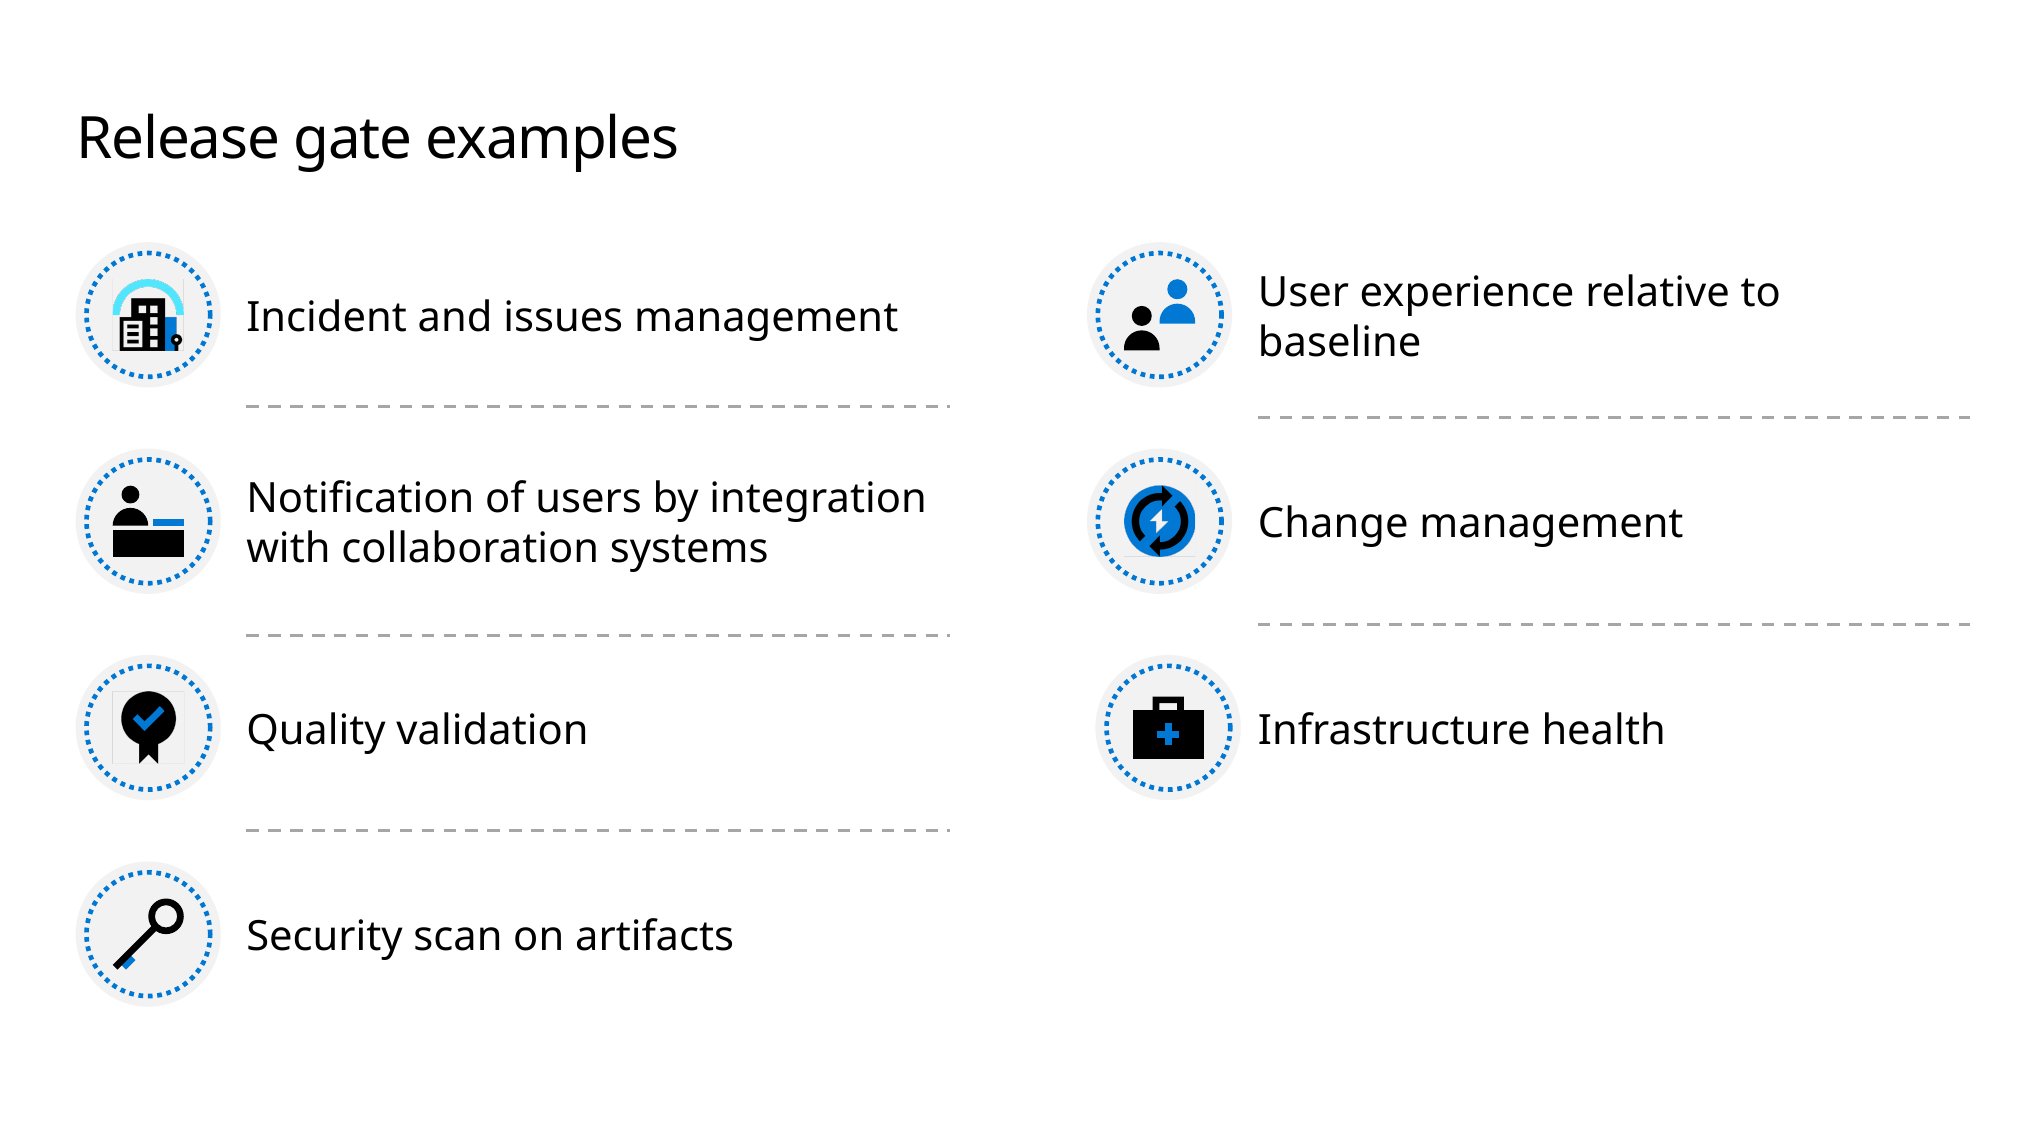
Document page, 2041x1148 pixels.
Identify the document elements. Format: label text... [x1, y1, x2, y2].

picture [1086, 448, 1233, 594]
picture [1086, 241, 1233, 388]
text_box Incident and issues management [246, 289, 979, 340]
text_box User experience relative to baseline [1257, 264, 1948, 365]
picture [75, 241, 221, 388]
text_box Security scan on artifacts [246, 908, 979, 959]
picture [1094, 654, 1241, 801]
text_box Change management [1257, 495, 1948, 547]
text_box Quality validation [246, 702, 979, 753]
picture [75, 448, 221, 594]
picture [75, 860, 221, 1007]
text_box Infrastructure health [1257, 702, 1948, 753]
text_box Notification of users by integration with collaboration systems [246, 470, 979, 572]
title Release gate examples [76, 103, 1969, 172]
picture [75, 654, 221, 801]
